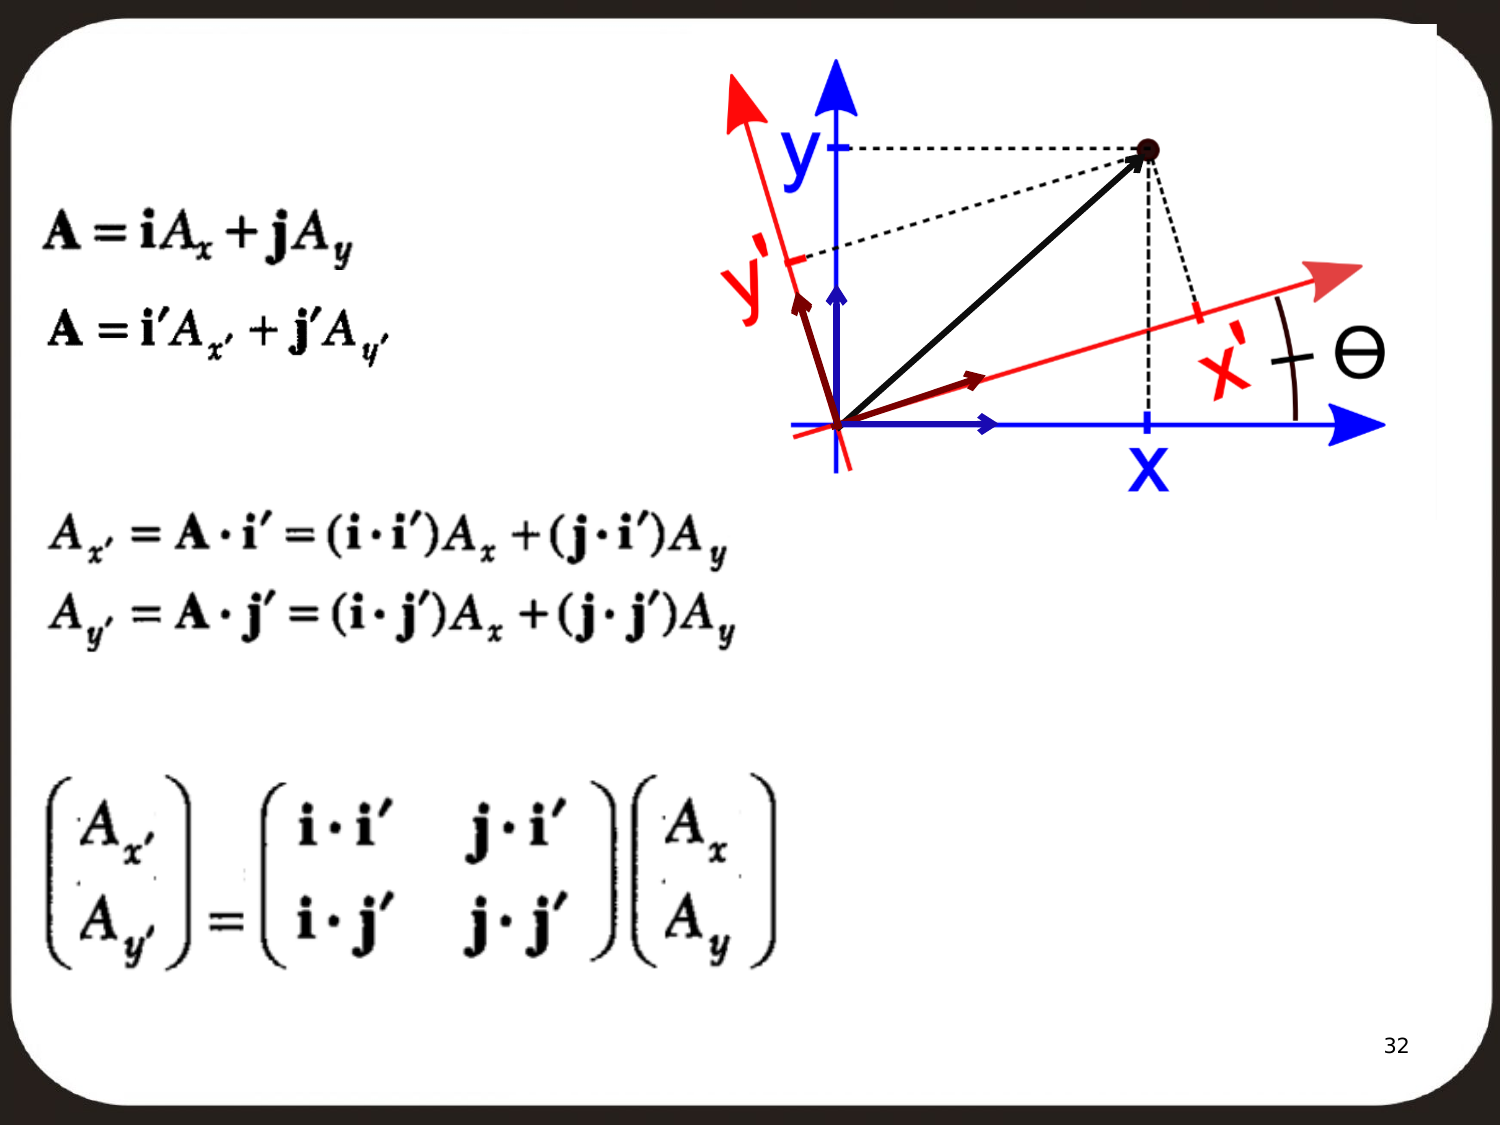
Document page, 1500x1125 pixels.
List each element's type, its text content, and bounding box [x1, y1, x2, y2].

slide_number 32 [1074, 1024, 1426, 1104]
picture [0, 0, 1500, 1125]
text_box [845, 375, 986, 423]
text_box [836, 153, 1146, 430]
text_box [796, 293, 840, 430]
